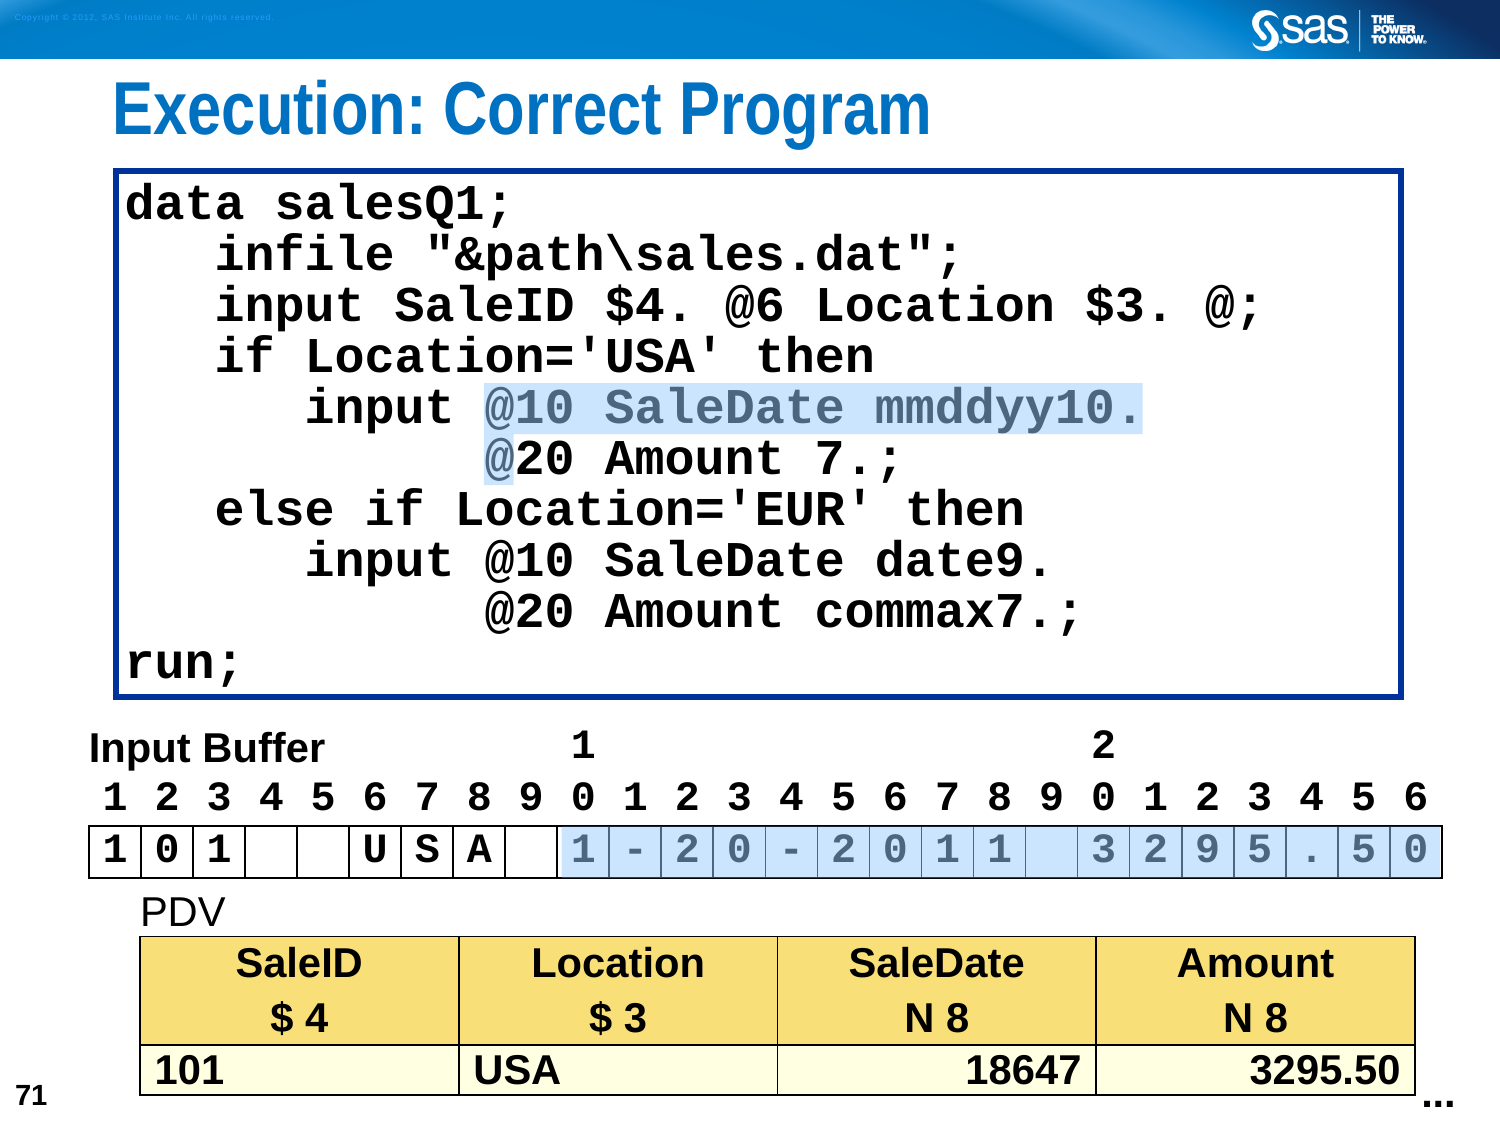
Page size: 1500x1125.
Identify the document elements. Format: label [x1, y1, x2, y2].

table_cell [1097, 937, 1414, 1044]
table_header [89, 722, 1442, 774]
text_box [116, 170, 1401, 698]
table_cell [142, 827, 192, 877]
table_cell [90, 827, 140, 877]
table_cell [460, 1046, 777, 1094]
table_cell [141, 937, 458, 1044]
title [112, 75, 1500, 187]
table_cell [141, 1046, 458, 1094]
table_cell [778, 1046, 1095, 1094]
picture [0, 0, 1500, 59]
text_box [1406, 1058, 1471, 1124]
table_header [140, 886, 1415, 936]
table_cell [246, 827, 296, 877]
text_box [561, 826, 1441, 878]
table_cell [506, 827, 556, 877]
table_cell [402, 827, 452, 877]
table_cell [194, 827, 244, 877]
table_cell [298, 827, 348, 877]
table_cell [1097, 1046, 1414, 1094]
table_cell [454, 827, 504, 877]
table_cell [778, 937, 1095, 1044]
table_cell [350, 827, 400, 877]
table_cell [89, 774, 1442, 825]
table_cell [460, 937, 777, 1044]
